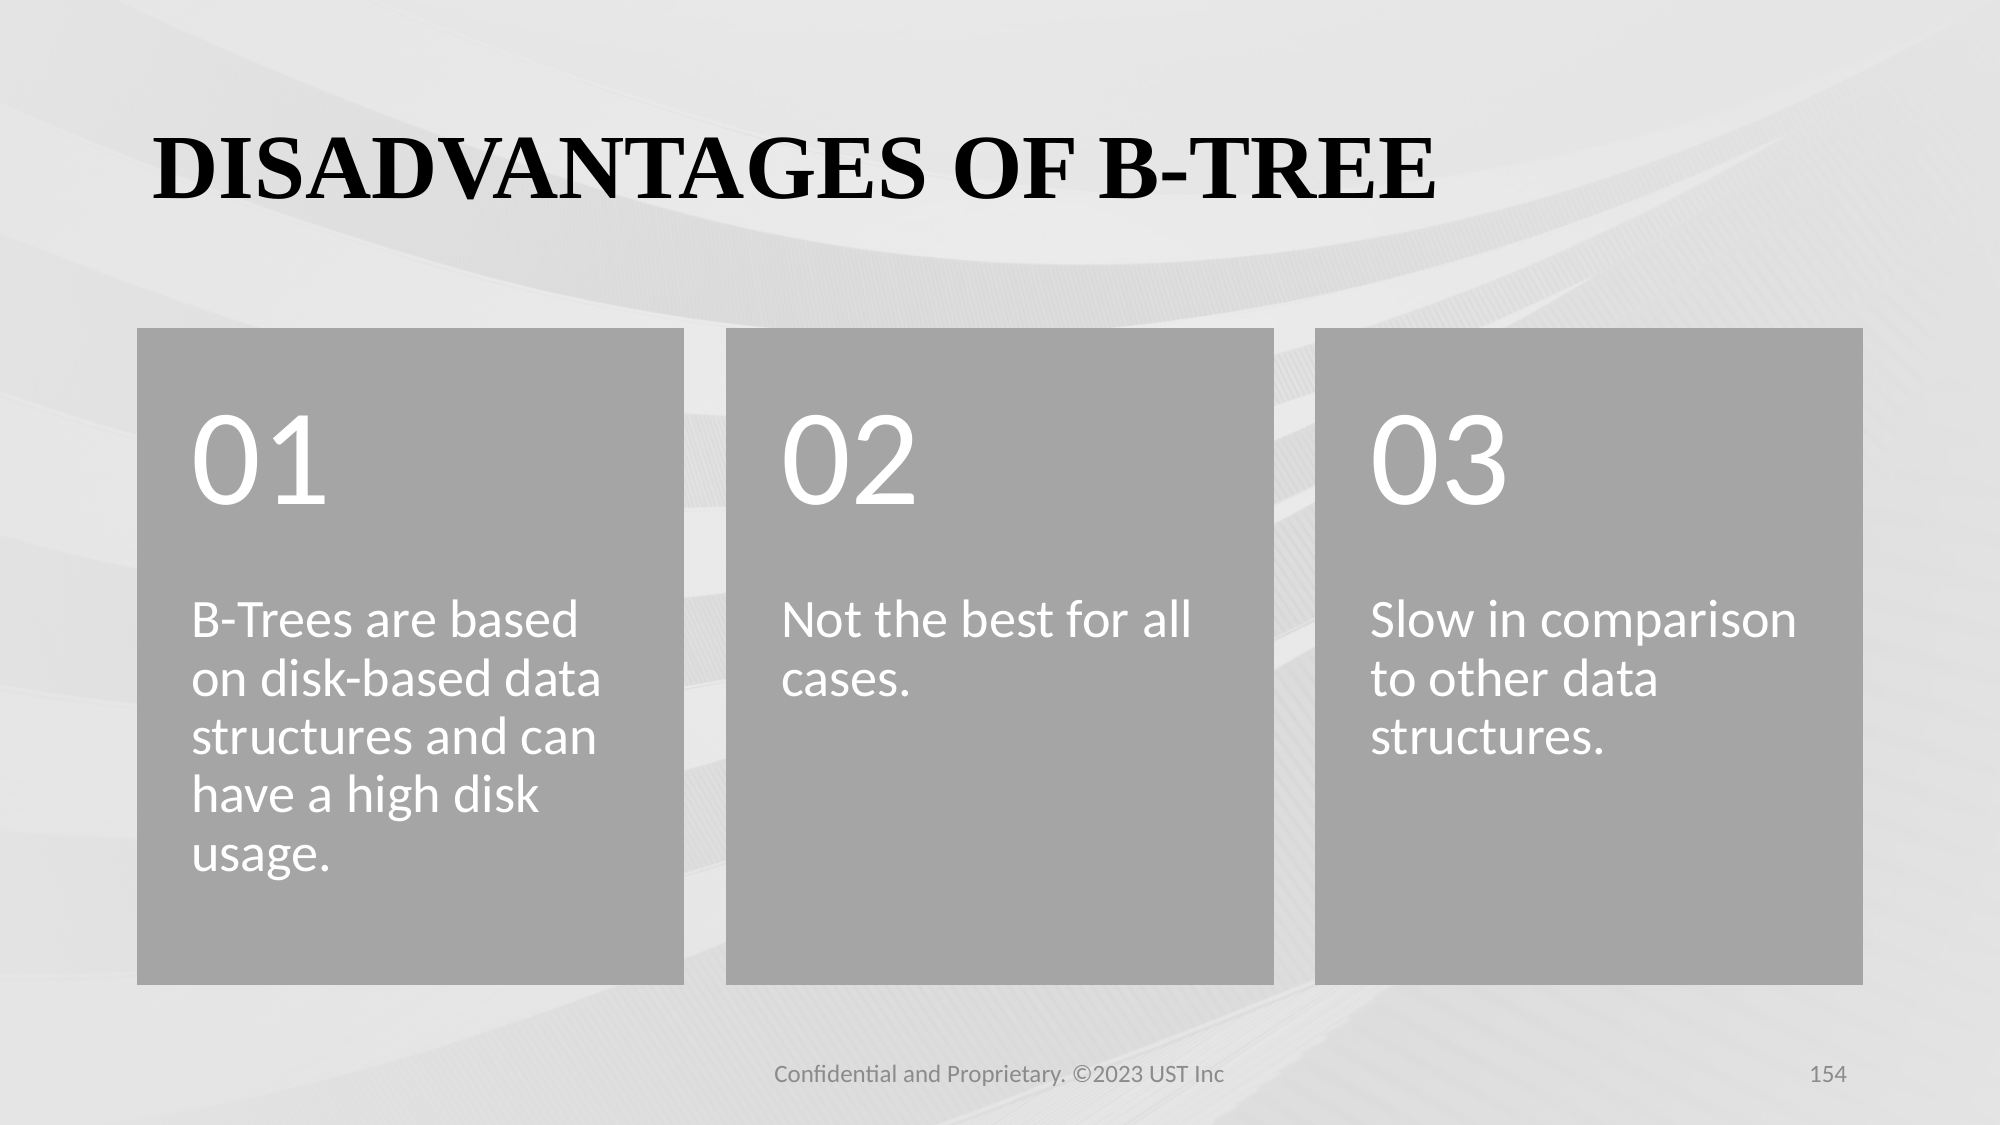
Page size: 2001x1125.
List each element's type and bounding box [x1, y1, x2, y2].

picture [0, 0, 2000, 1125]
list [137, 299, 1863, 1014]
